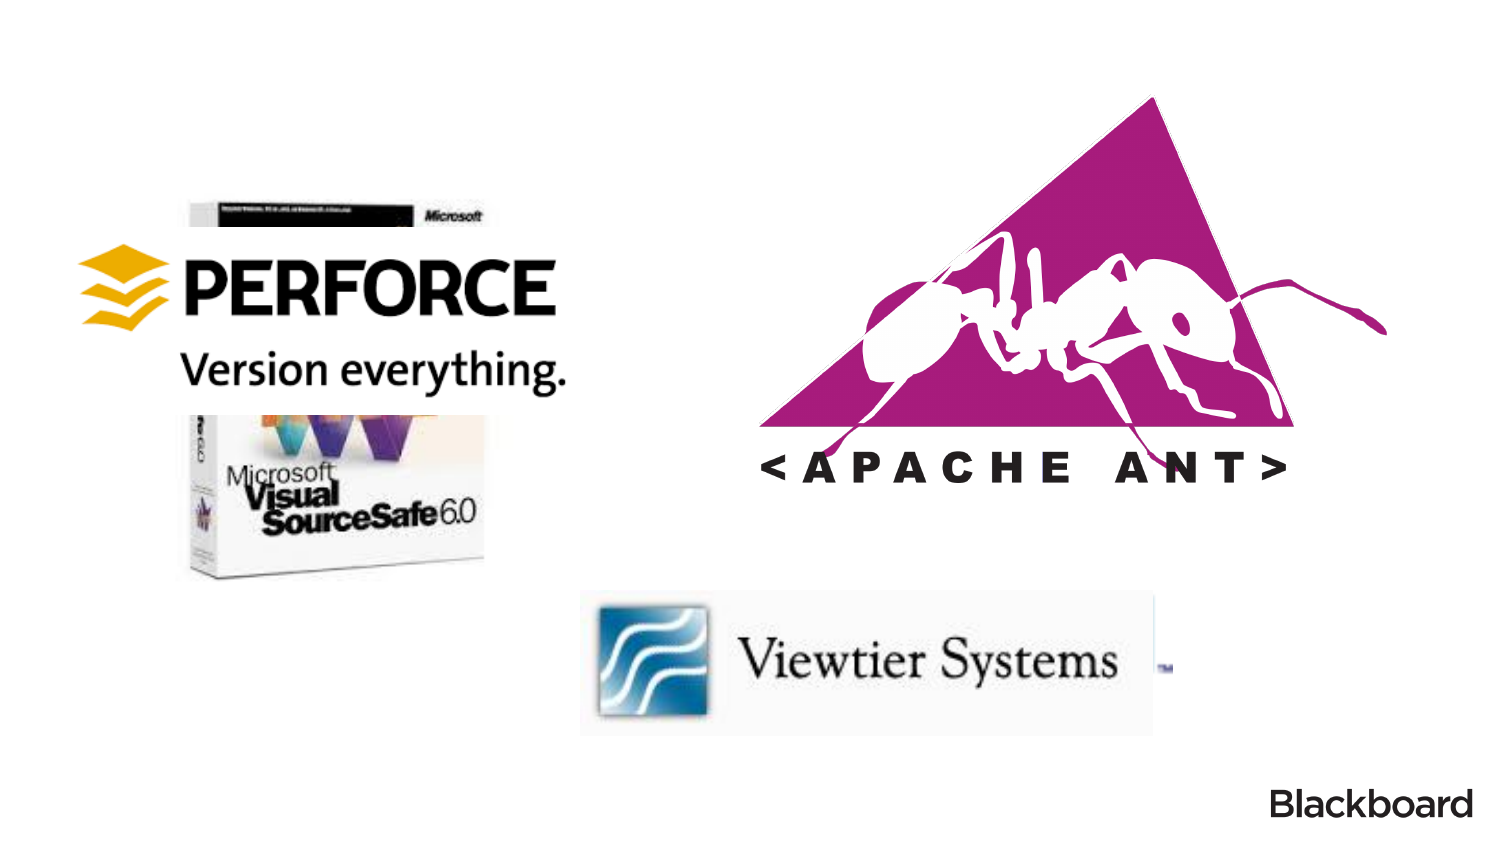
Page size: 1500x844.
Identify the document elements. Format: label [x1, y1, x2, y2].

picture [758, 93, 1387, 483]
picture [579, 589, 1173, 737]
picture [1269, 784, 1473, 824]
picture [76, 185, 568, 598]
